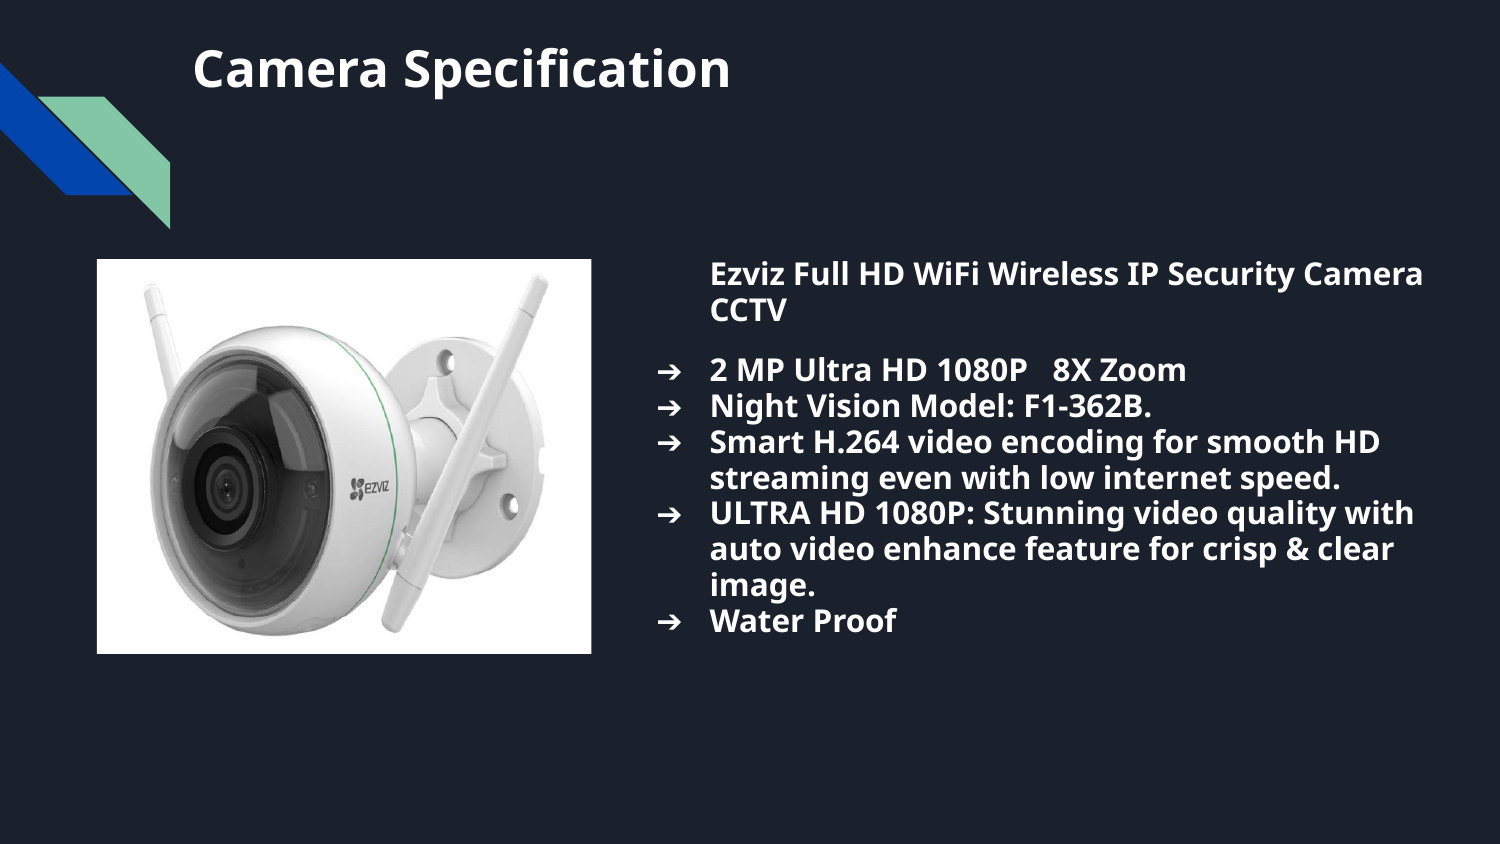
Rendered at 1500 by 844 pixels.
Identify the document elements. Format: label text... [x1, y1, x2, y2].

title Camera Specification [177, 21, 1109, 100]
picture [96, 259, 592, 655]
list Ezviz Full HD WiFi Wireless IP Security Camera CCTV 2 MP Ultra HD 1080P 8X Zoom Night Vision Model: F1-362B. Smart H.264 video encoding for smooth HD streaming even with low internet speed. ULTRA HD 1080P: Stunning video quality with auto video enhance feature for crisp & clear image. Water Proof [619, 241, 1483, 672]
